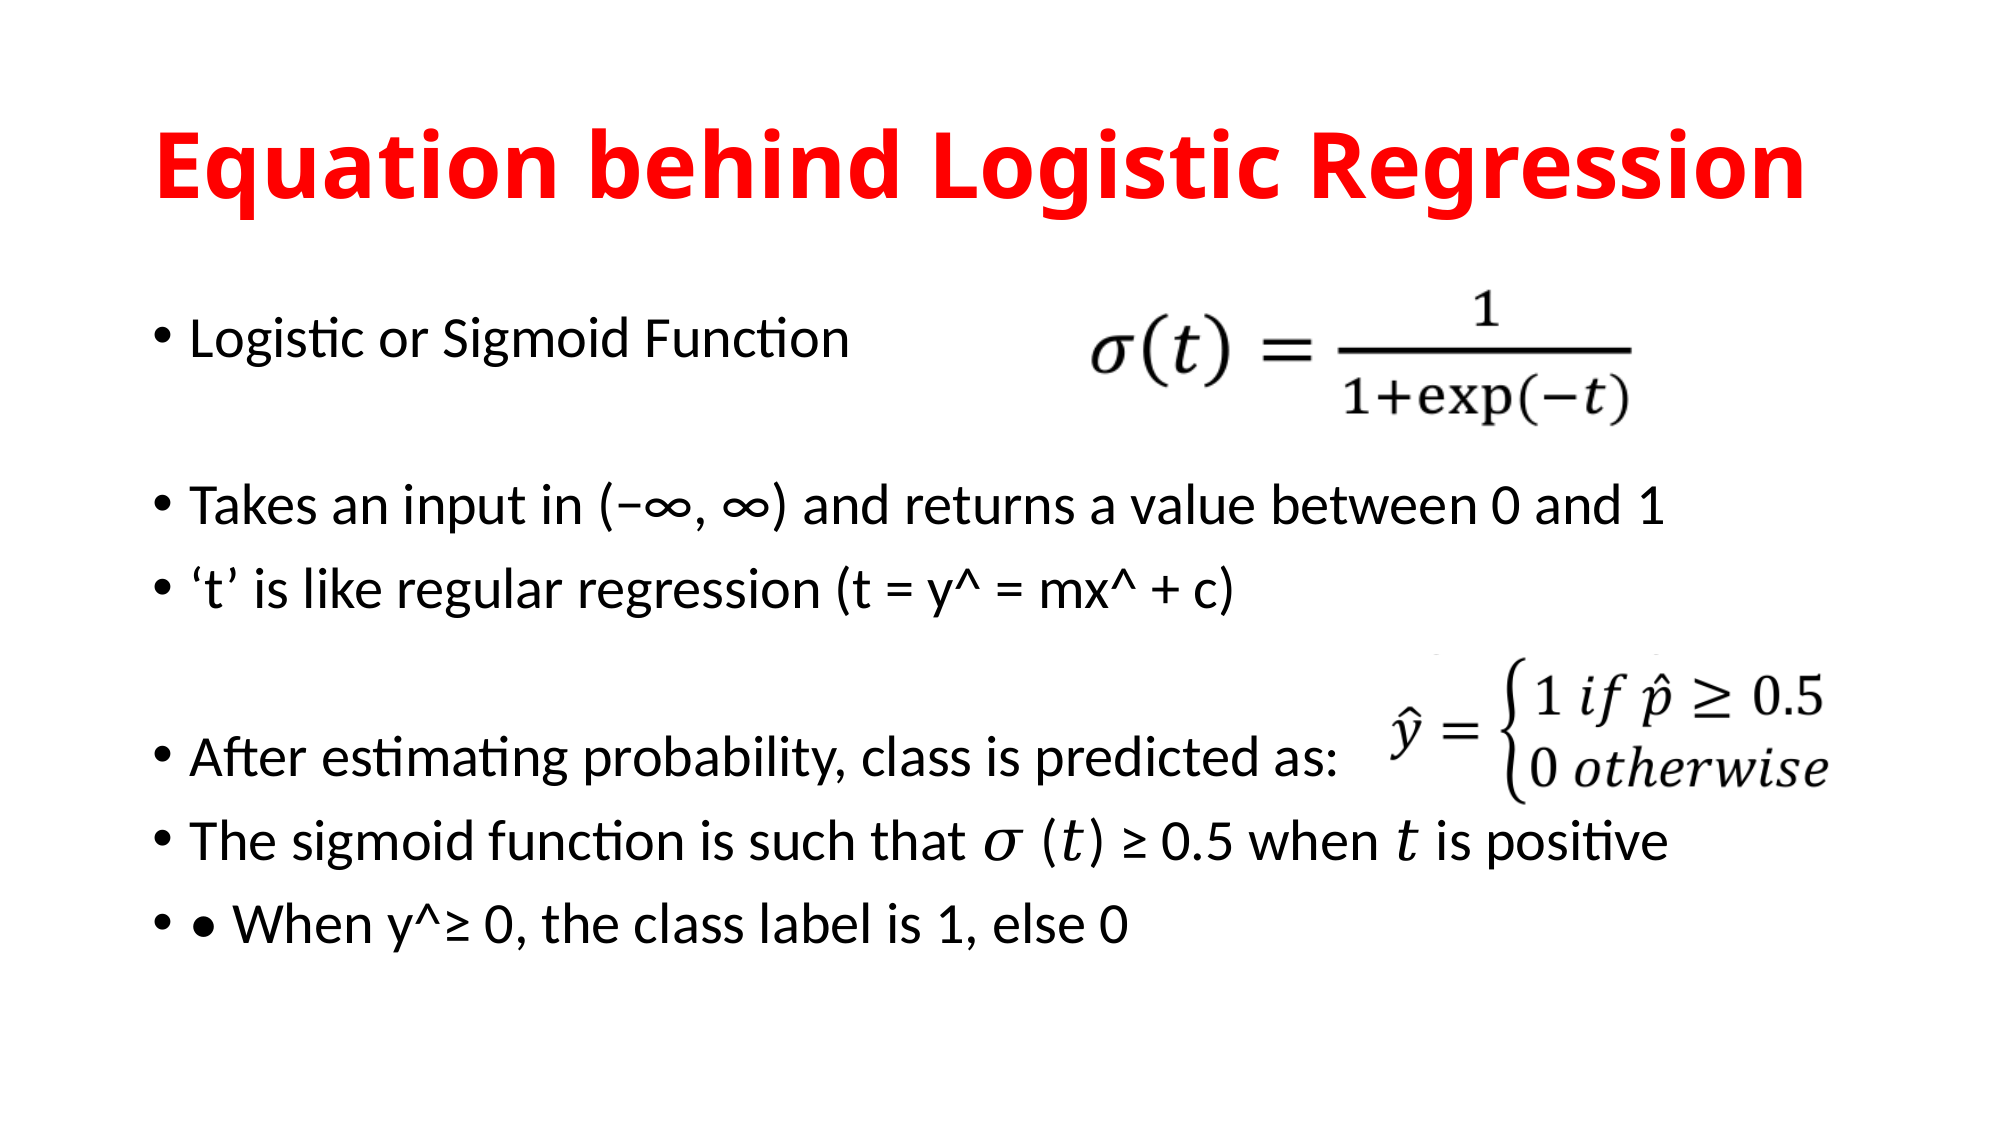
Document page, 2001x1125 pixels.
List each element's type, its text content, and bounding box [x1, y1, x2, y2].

picture [1355, 654, 1884, 815]
list Logistic or Sigmoid Function Takes an input in (−∞, ∞) and returns a value between 0 and 1 ‘t’ is like regular regression (t = y^ = mx^ + c) After estimating probability, class is predicted as: The sigmoid function is such that 𝜎 (𝑡) ≥ 0.5 when 𝑡 is positive • When y^≥ 0, the class label is 1, else 0 [137, 299, 1863, 1014]
picture [1084, 251, 1654, 456]
title Equation behind Logistic Regression [137, 59, 1863, 278]
